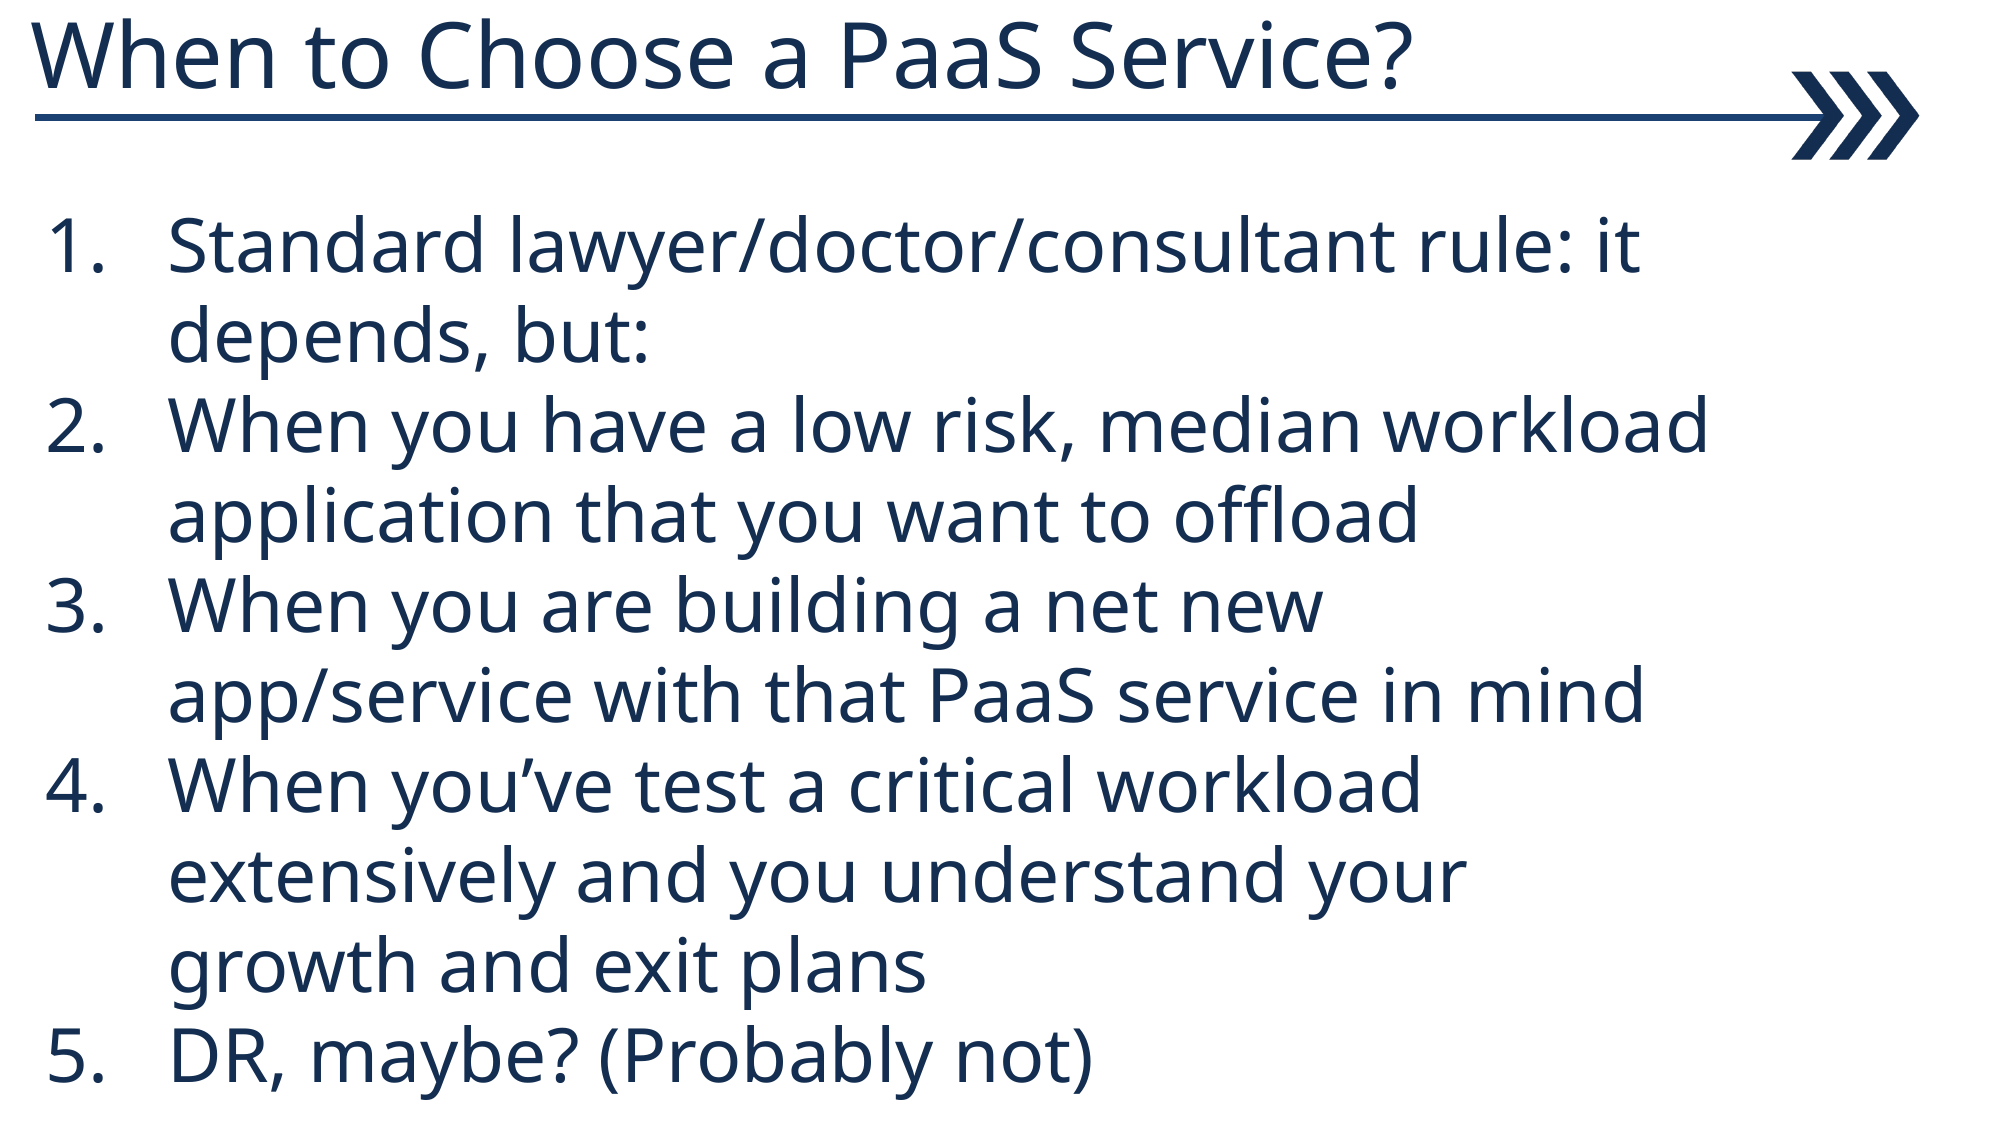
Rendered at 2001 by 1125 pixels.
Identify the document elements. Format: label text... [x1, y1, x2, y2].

title When to Choose a PaaS Service? [0, 0, 2000, 118]
picture [1779, 118, 1930, 191]
text_box Standard lawyer/doctor/consultant rule: it depends, but: When you have a low risk, median workload application that you want to offload When you are building a net new app/service with that PaaS service in mind When you’ve test a critical workload extensively and you understand your growth and exit plans DR, maybe? (Probably not) [30, 190, 1750, 1106]
